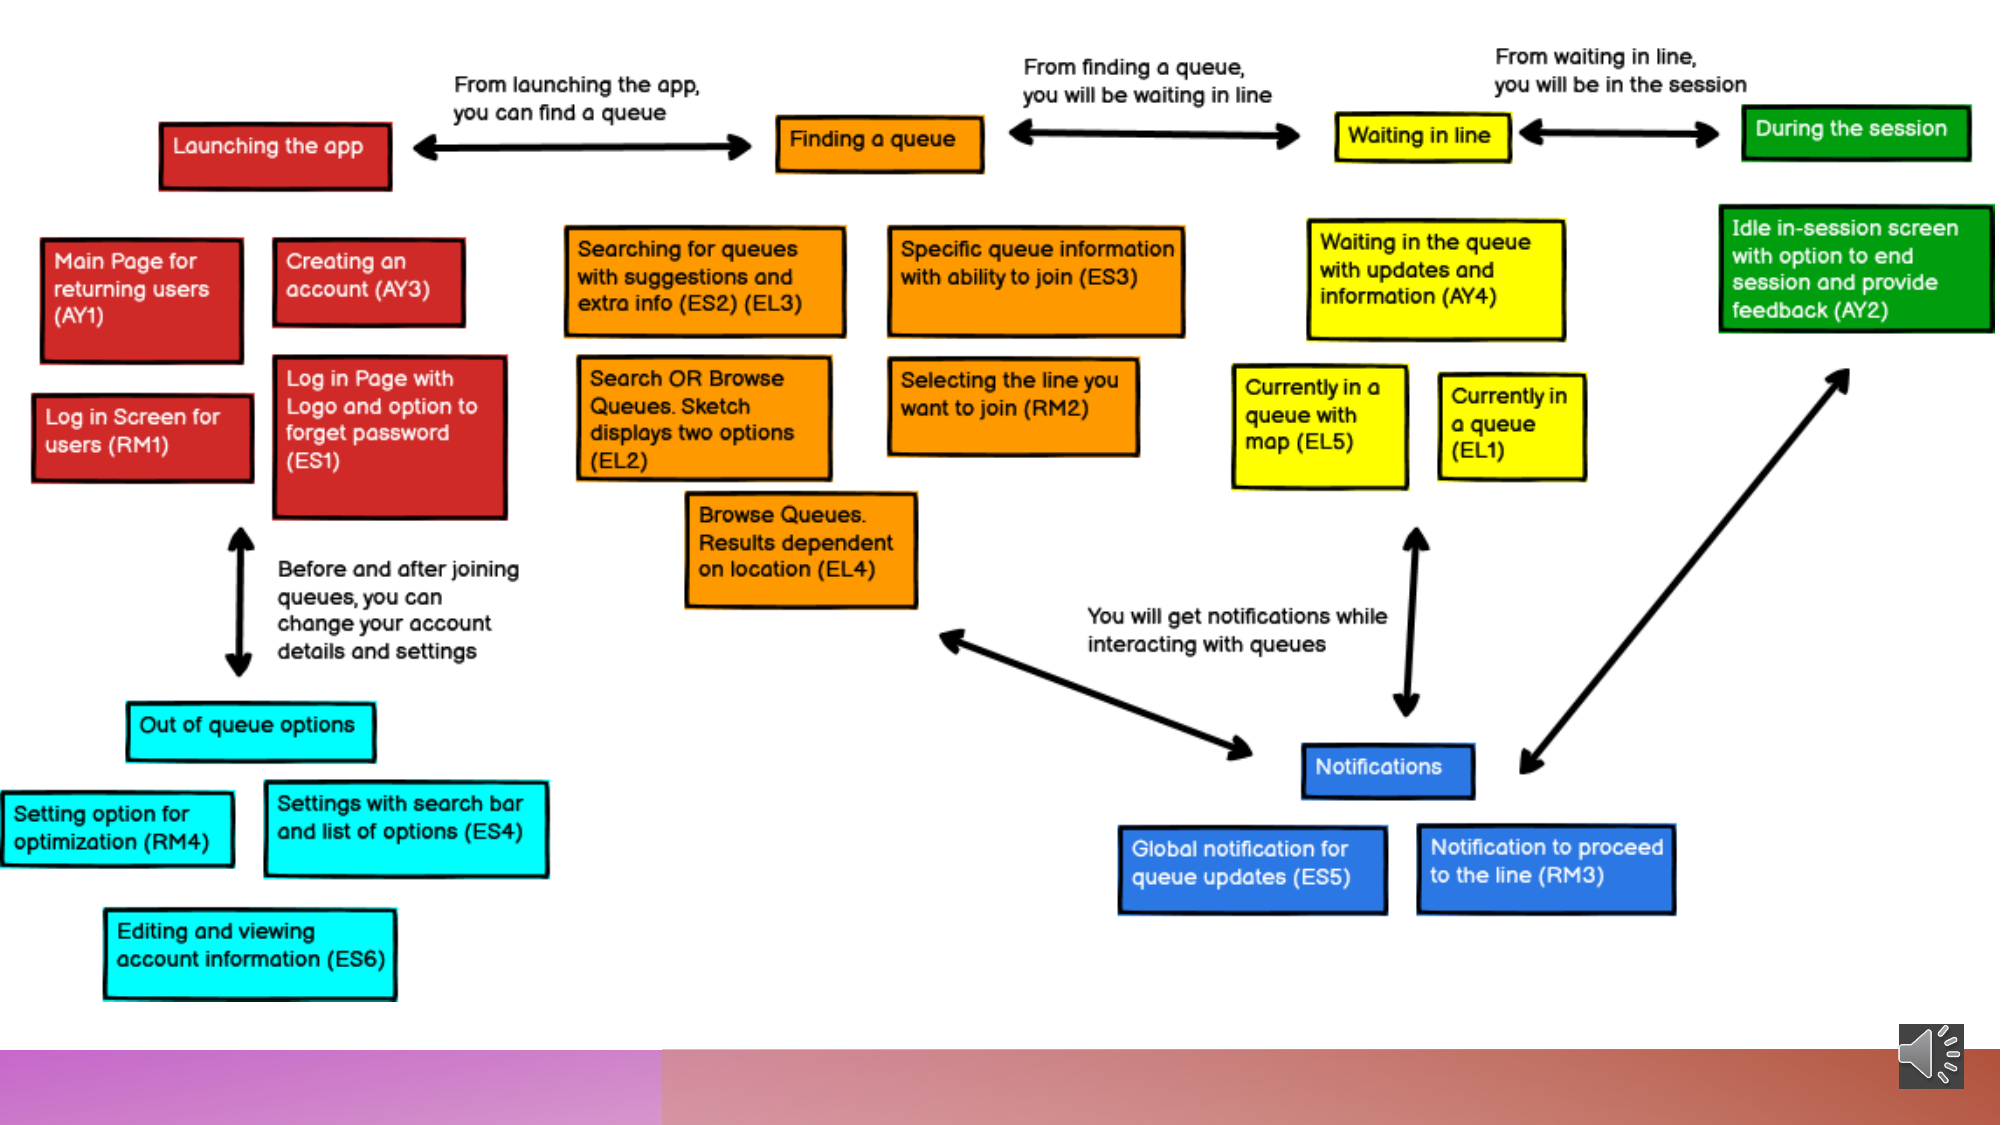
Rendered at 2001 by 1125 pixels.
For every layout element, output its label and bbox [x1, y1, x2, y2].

picture [1897, 1022, 1965, 1090]
picture [0, 40, 1995, 1003]
